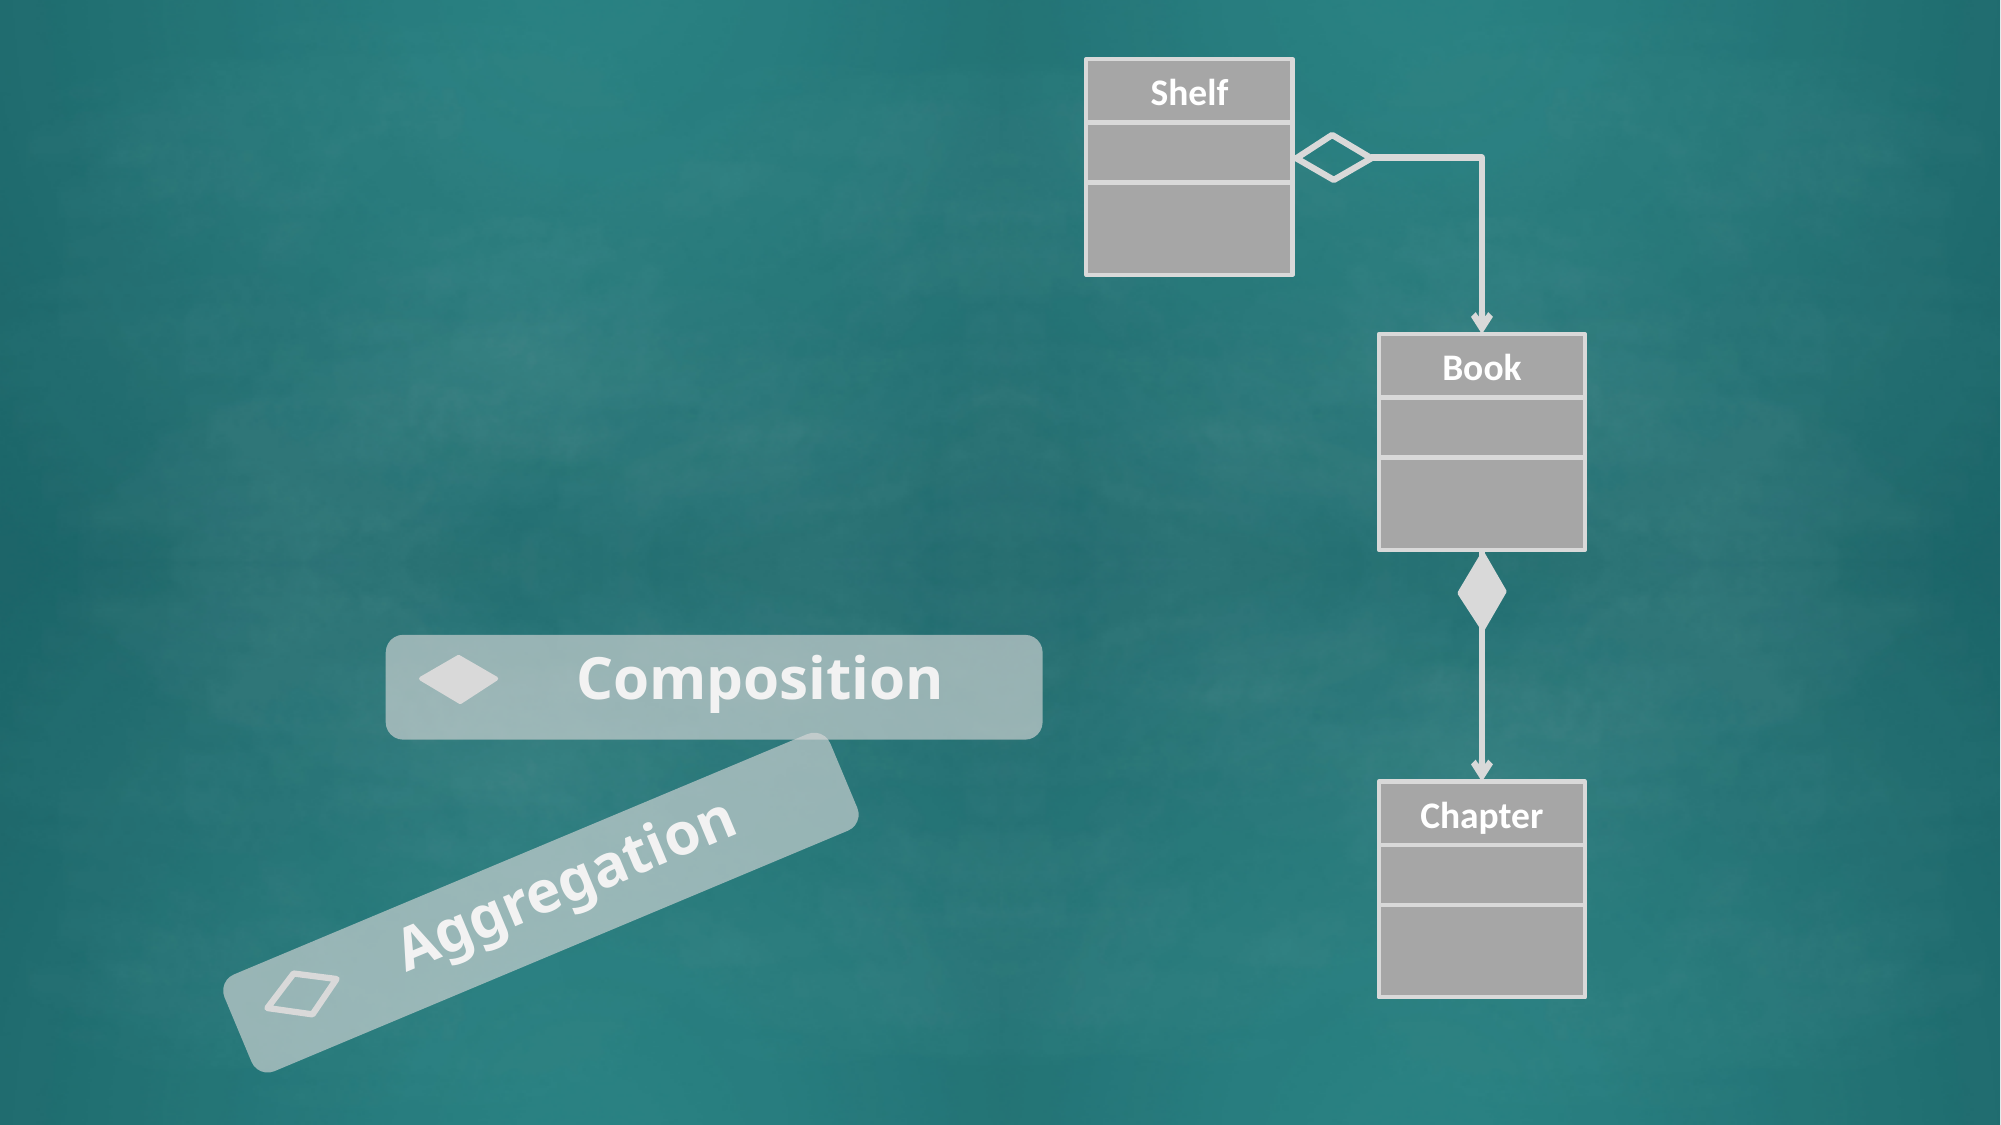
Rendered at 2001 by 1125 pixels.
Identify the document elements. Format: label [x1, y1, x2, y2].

text_box [1086, 58, 1293, 276]
text_box [1487, 561, 1507, 626]
text_box [687, 571, 1168, 1102]
text_box [1378, 333, 1586, 551]
picture [0, 0, 2001, 1125]
text_box [1457, 561, 1477, 624]
text_box [1297, 133, 1374, 182]
text_box [385, 633, 682, 740]
text_box [1378, 781, 1586, 998]
text_box [211, 847, 682, 955]
text_box [1338, 190, 1515, 302]
